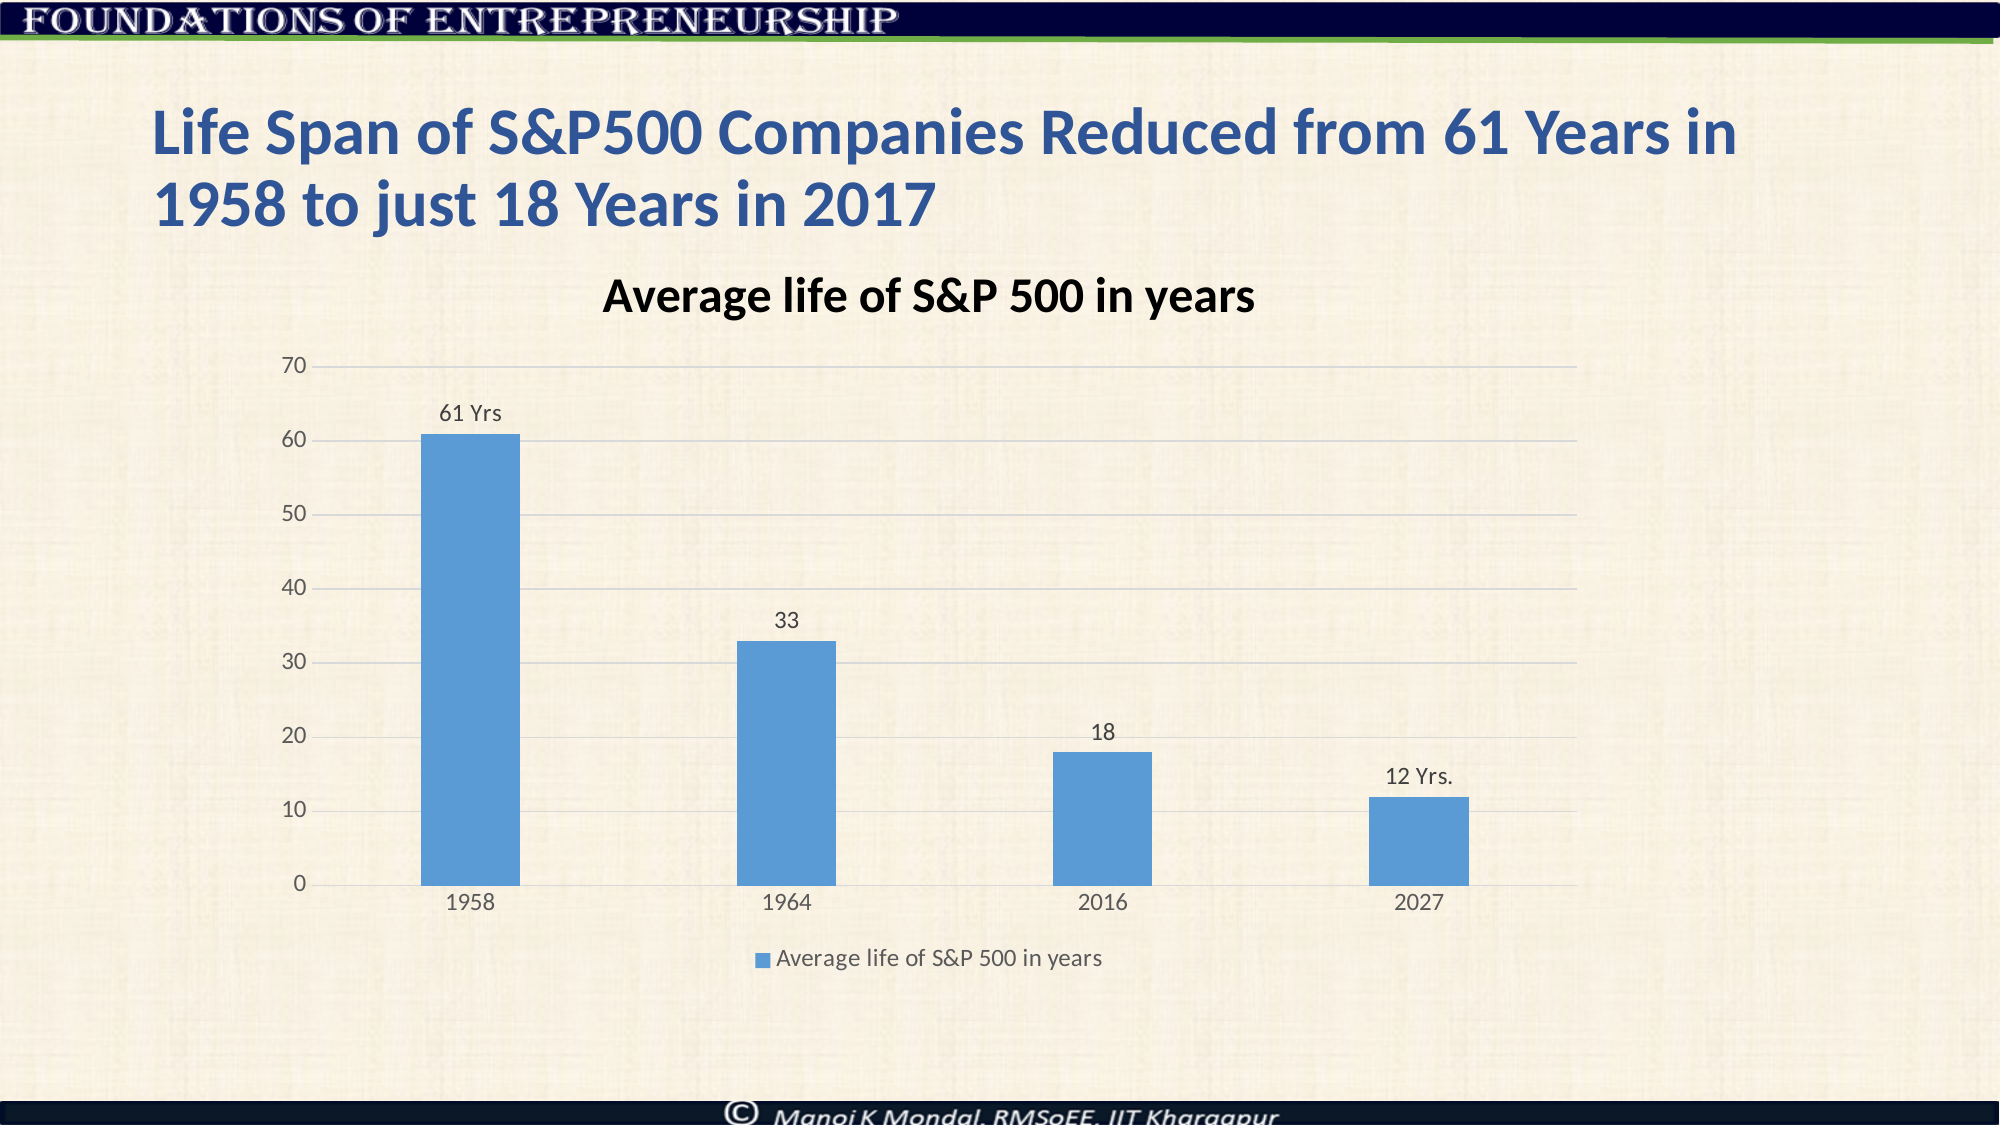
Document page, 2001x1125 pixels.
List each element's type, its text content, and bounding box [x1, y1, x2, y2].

picture [0, 1101, 1999, 1125]
picture [0, 0, 2000, 43]
chart [254, 236, 1605, 980]
title Life Span of S&P500 Companies Reduced from 61 Years in 1958 to just 18 Years in 2017 [137, 59, 1863, 278]
